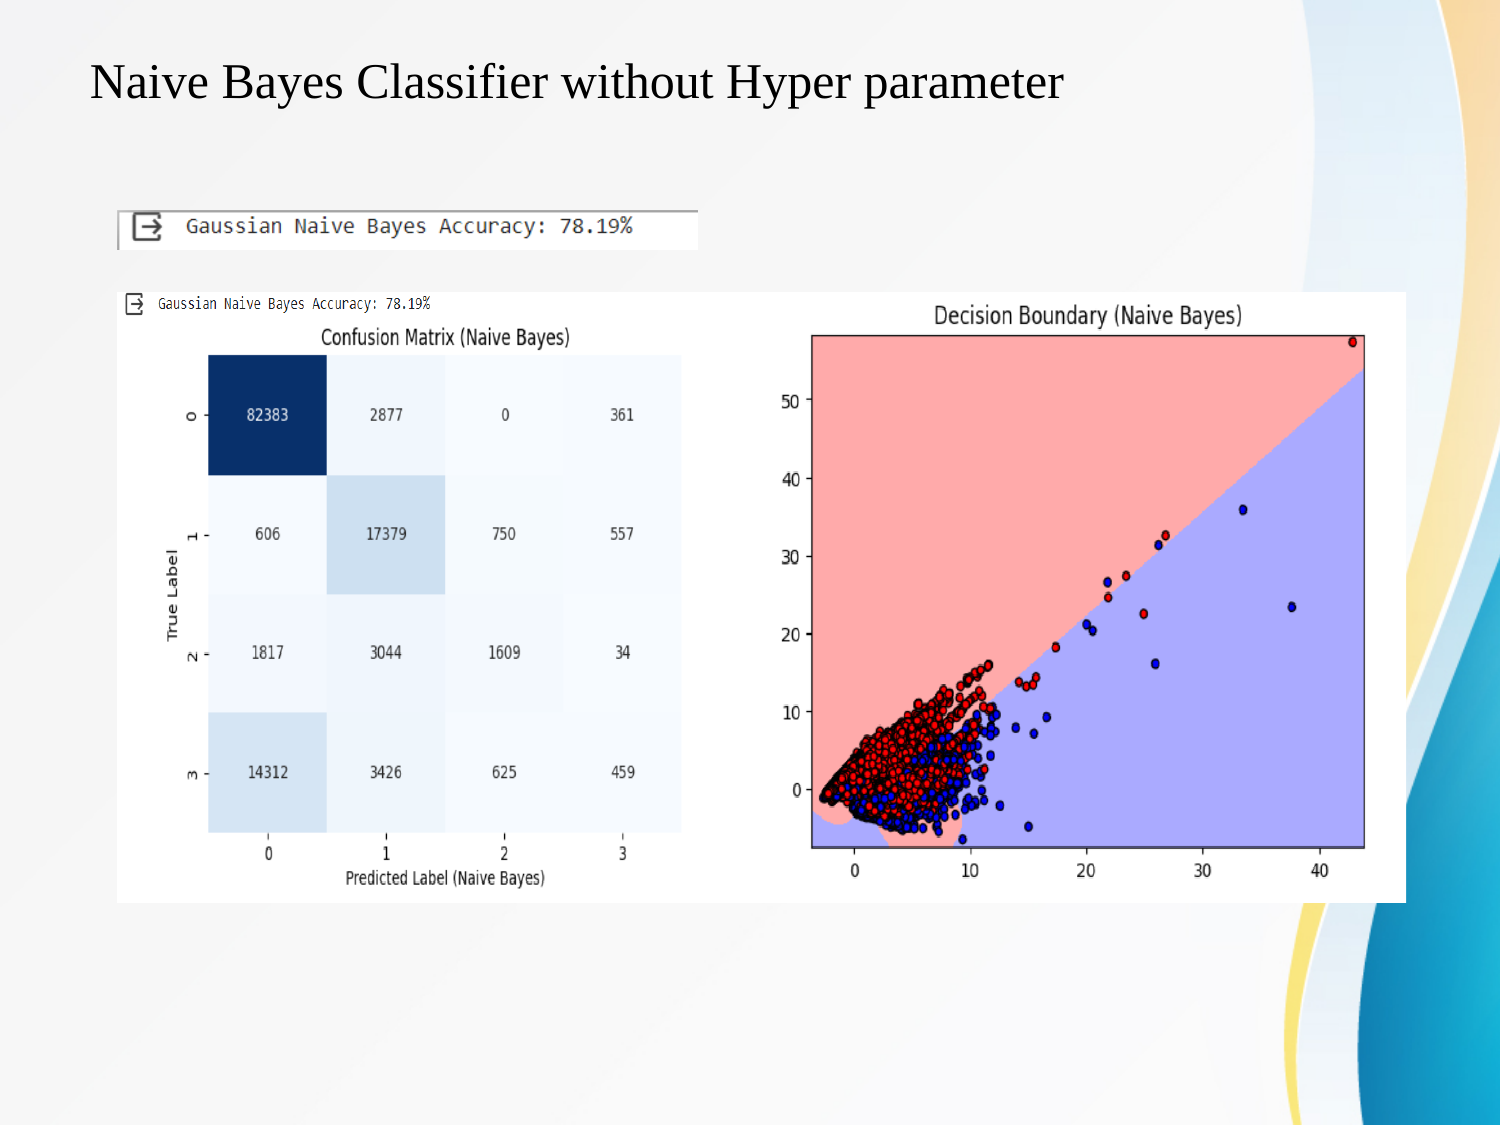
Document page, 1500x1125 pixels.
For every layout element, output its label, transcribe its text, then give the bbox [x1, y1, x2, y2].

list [117, 210, 698, 250]
picture [0, 0, 1500, 1125]
title Naive Bayes Classifier without Hyper parameter [74, 30, 1426, 127]
